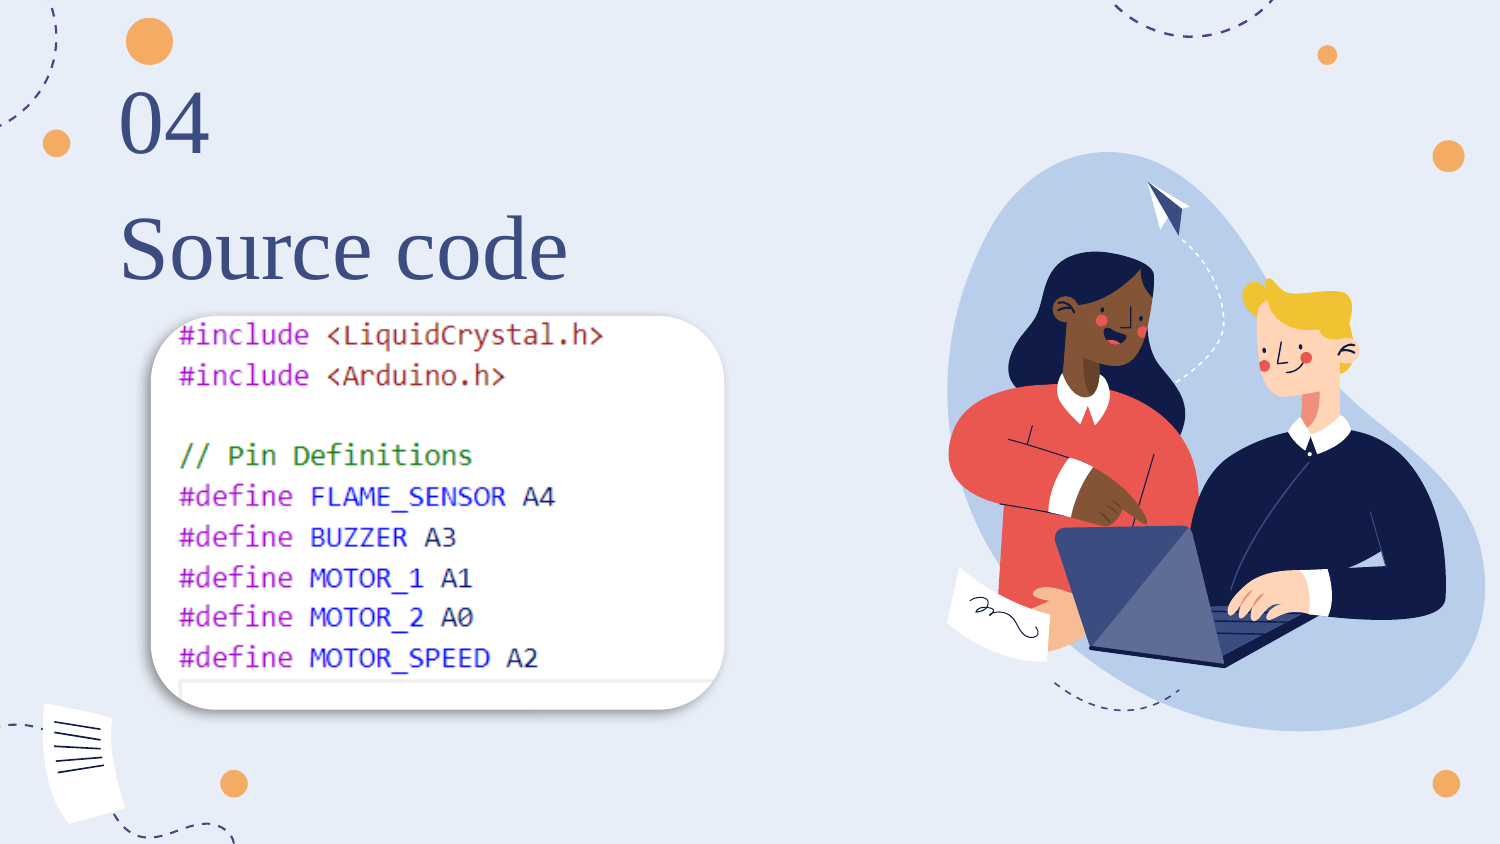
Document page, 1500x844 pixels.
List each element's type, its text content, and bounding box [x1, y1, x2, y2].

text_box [924, 141, 1500, 750]
picture [150, 315, 725, 710]
title 04 Source code [103, 30, 859, 99]
